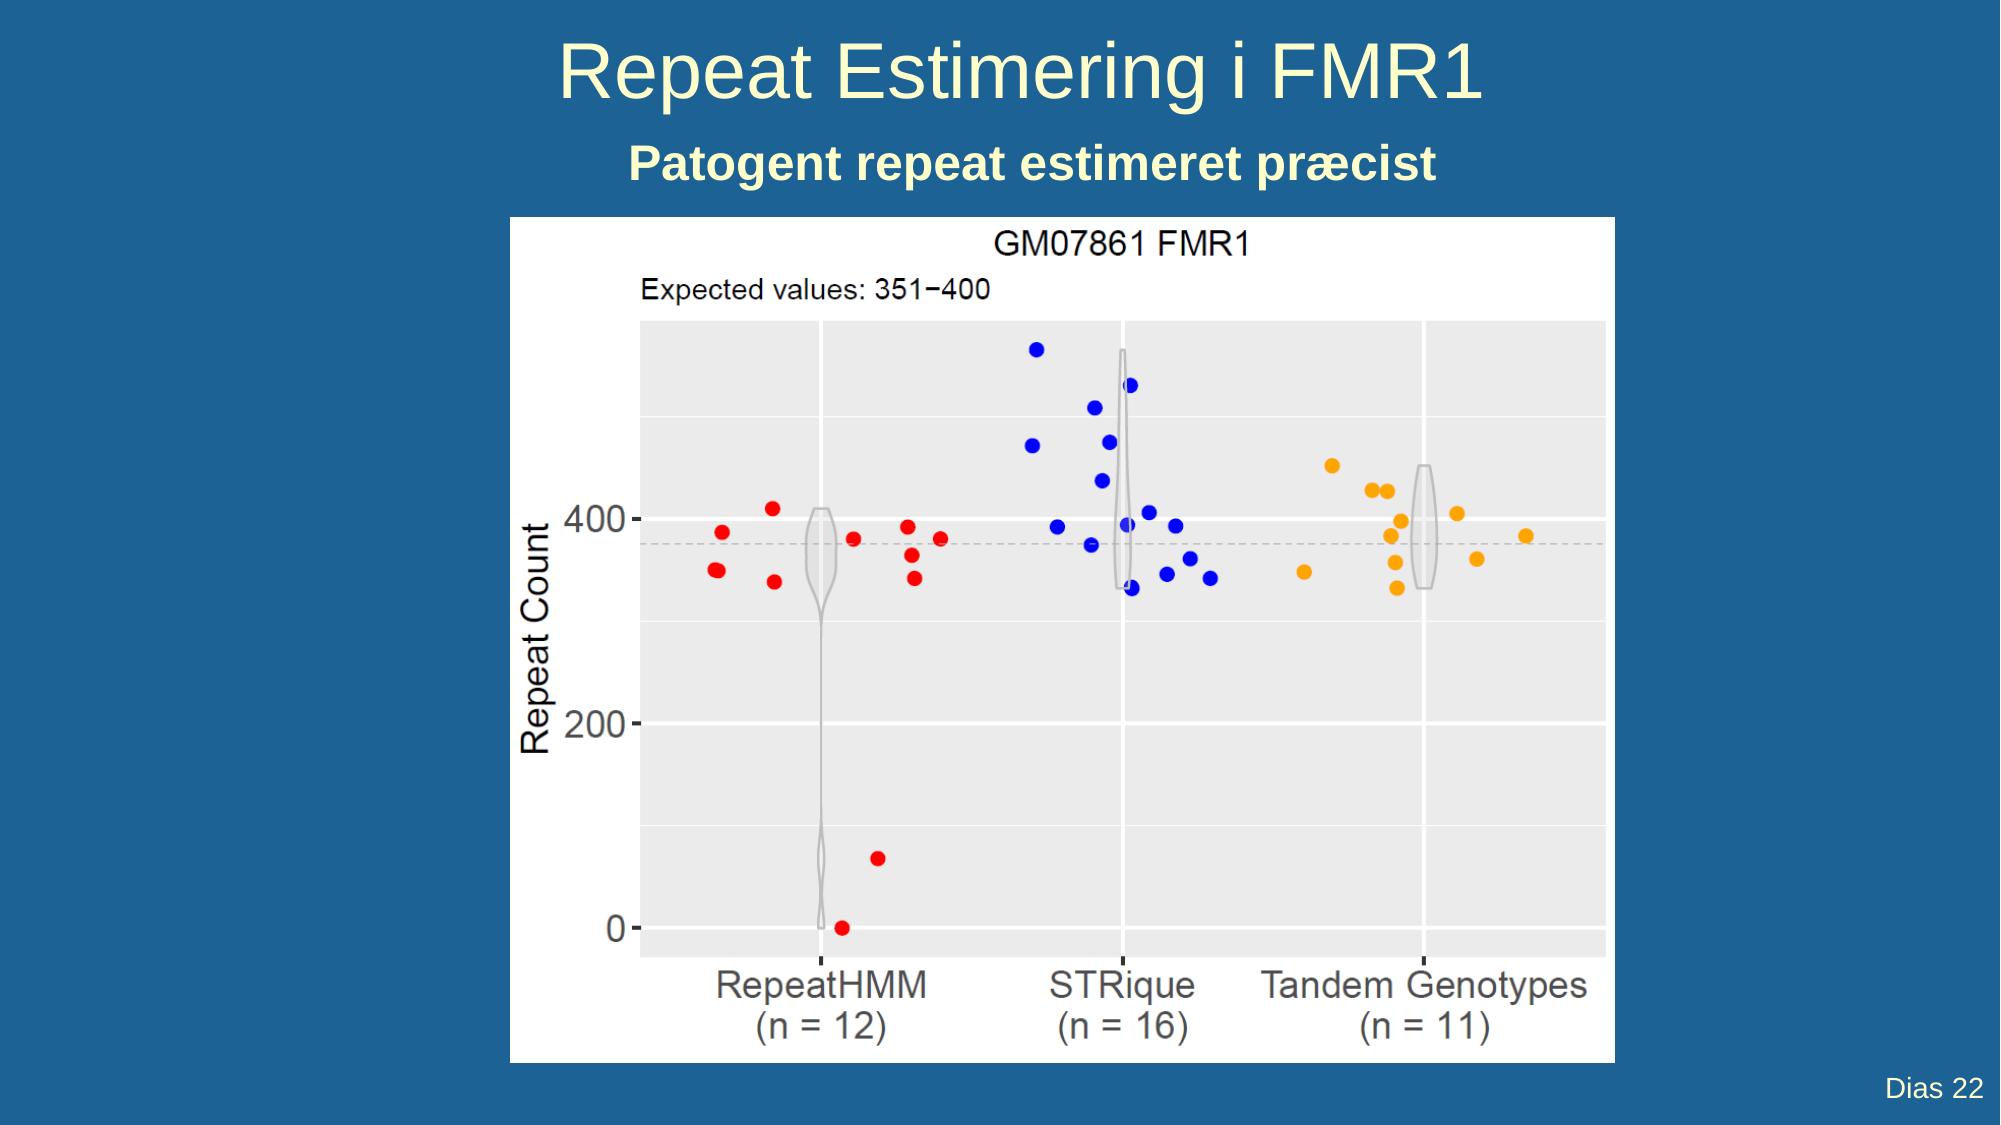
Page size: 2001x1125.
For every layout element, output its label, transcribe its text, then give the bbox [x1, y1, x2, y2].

text_box Patogent repeat estimeret præcist [613, 123, 1452, 199]
picture [510, 217, 1615, 1063]
text_box Dias 22 [1870, 1062, 2000, 1112]
title Repeat Estimering i FMR1 [195, 0, 1870, 124]
